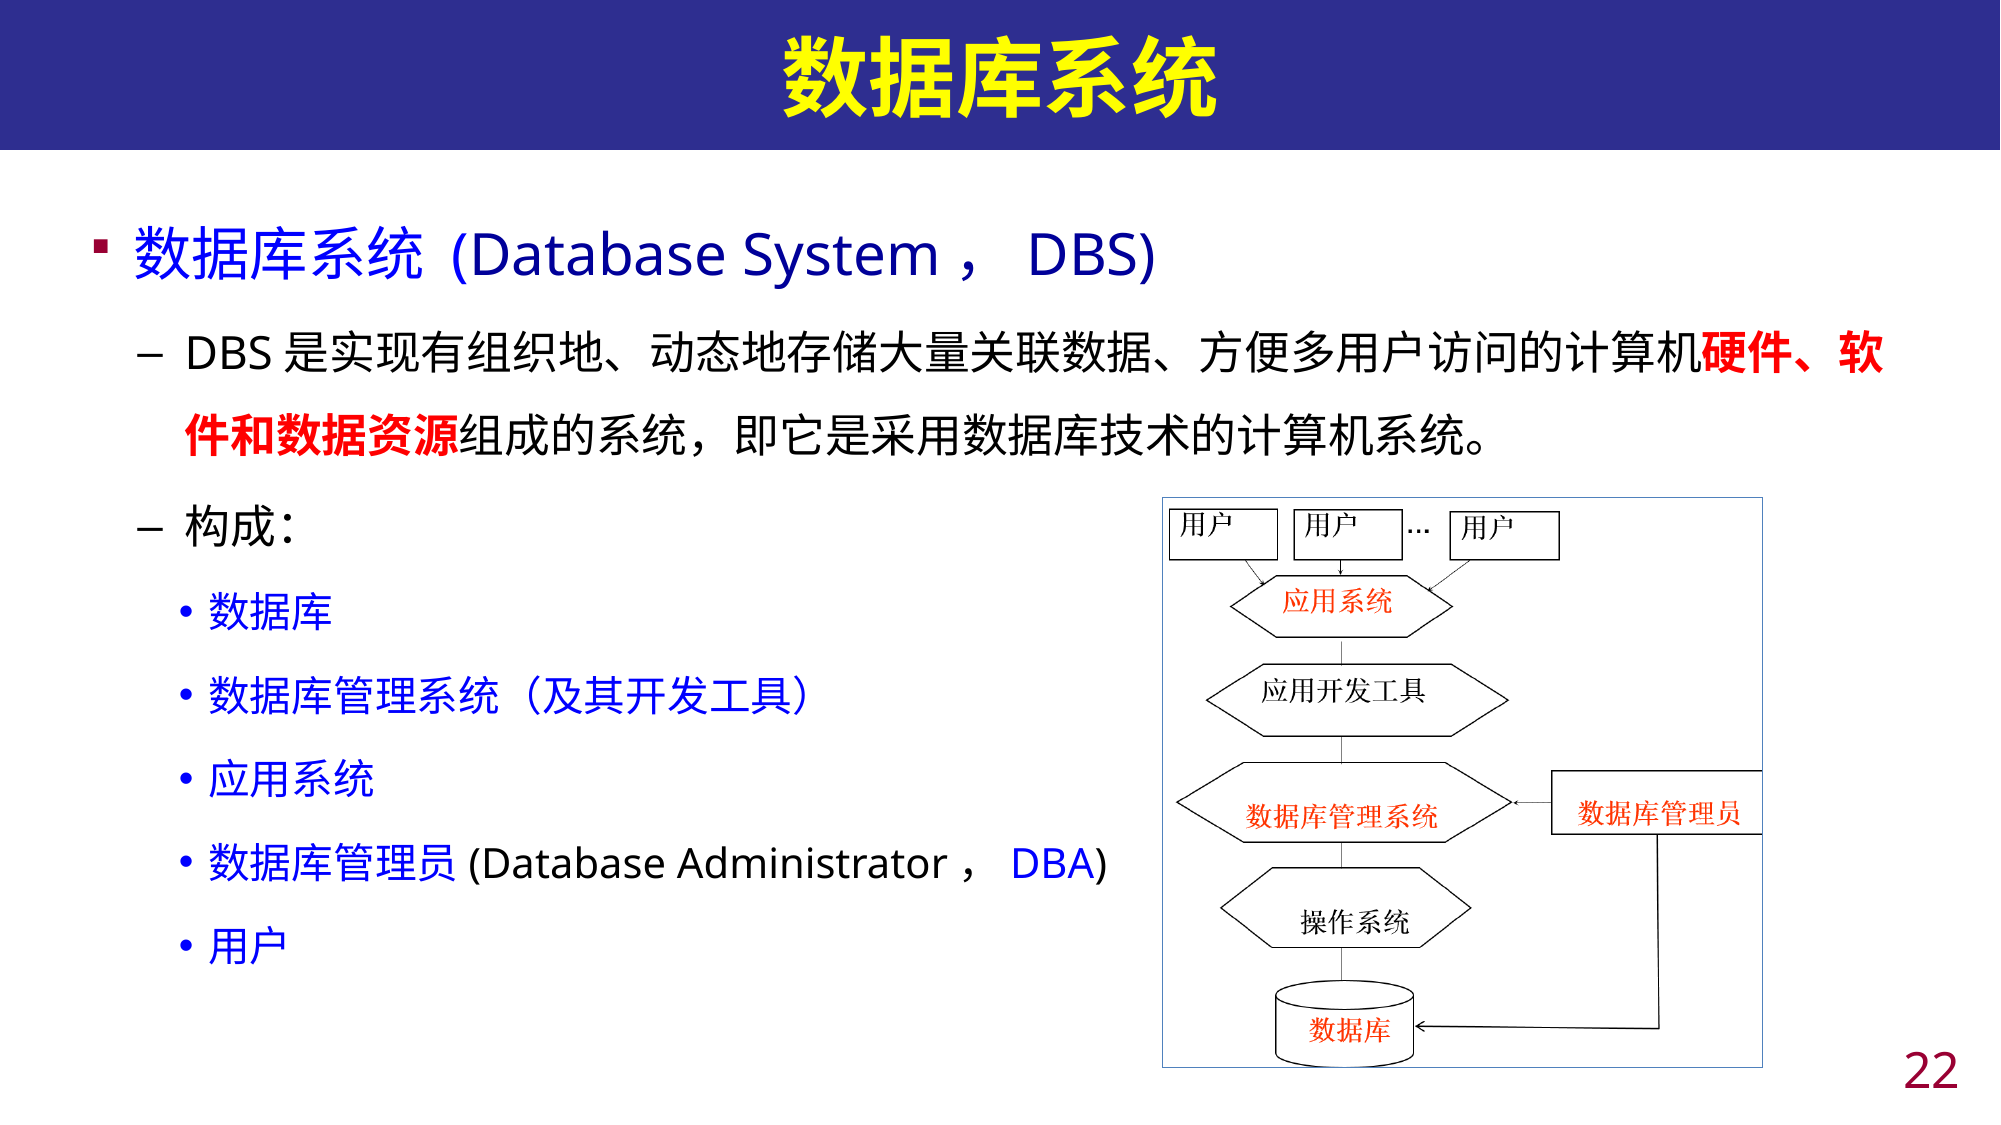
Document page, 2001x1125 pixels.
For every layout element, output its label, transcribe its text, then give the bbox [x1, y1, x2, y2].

slide_number 21 [1550, 1048, 1975, 1096]
title 数据库系统 [0, 0, 2000, 150]
list 数据库系统 (Database System，DBS) DBS是实现有组织地、动态地存储大量关联数据、方便多用户访问的计算机硬件、软件和数据资源组成的系统，即它是采用数据库技术的计算机系统。 构成： 数据库 数据库管理系统（及其开发工具） 应用系统 数据库管理员(Database Administrator，DBA) 用户 [75, 174, 1904, 1073]
picture [1162, 497, 1763, 1068]
